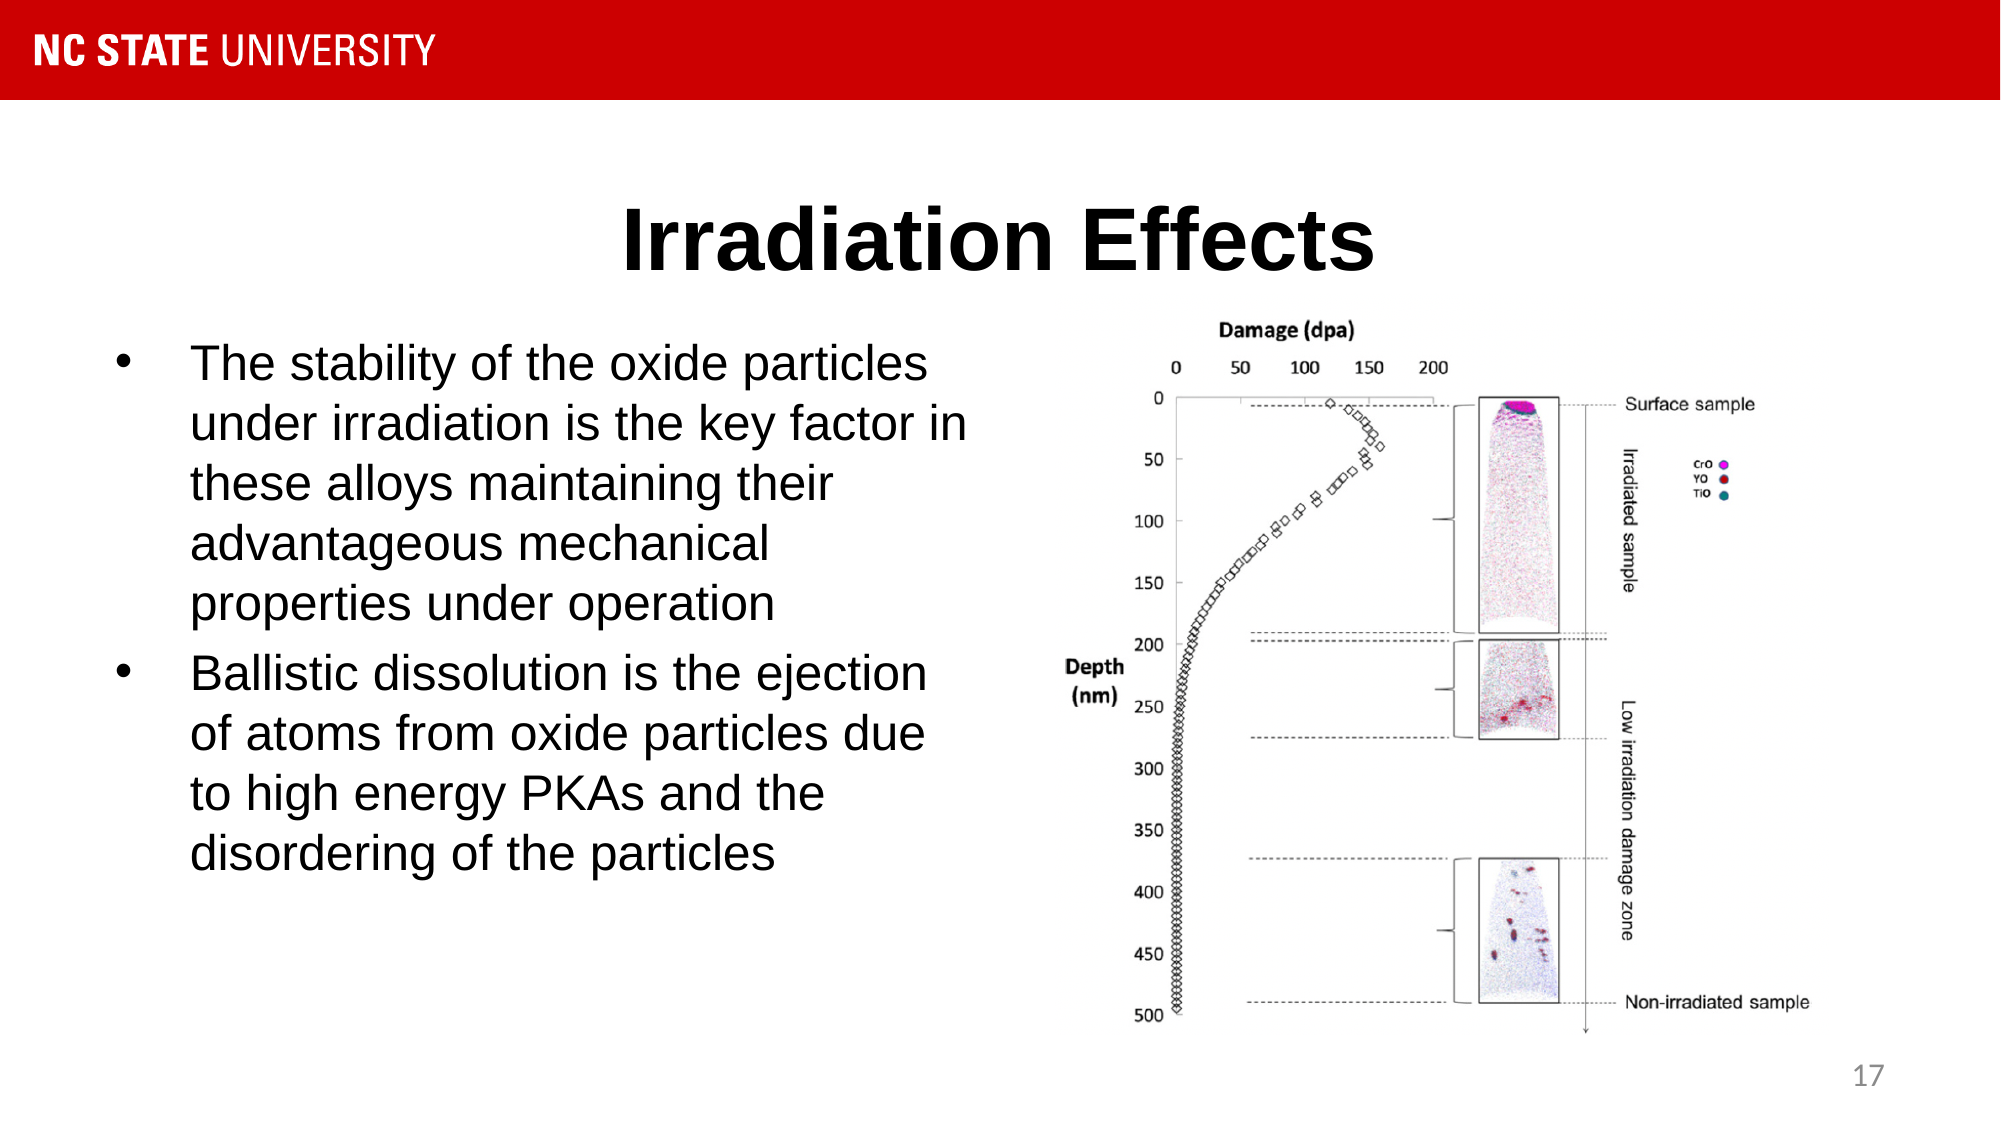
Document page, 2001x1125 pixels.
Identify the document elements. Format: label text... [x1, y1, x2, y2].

picture [1054, 293, 1829, 1035]
title Irradiation Effects [99, 147, 1900, 323]
list The stability of the oxide particles under irradiation is the key factor in these alloys maintaining their advantageous mechanical properties under operation Ballistic dissolution is the ejection of atoms from oxide particles due to high energy PKAs and the disordering of the particles [99, 322, 984, 1005]
picture [0, 0, 2001, 100]
slide_number 17 [1433, 1042, 1900, 1103]
